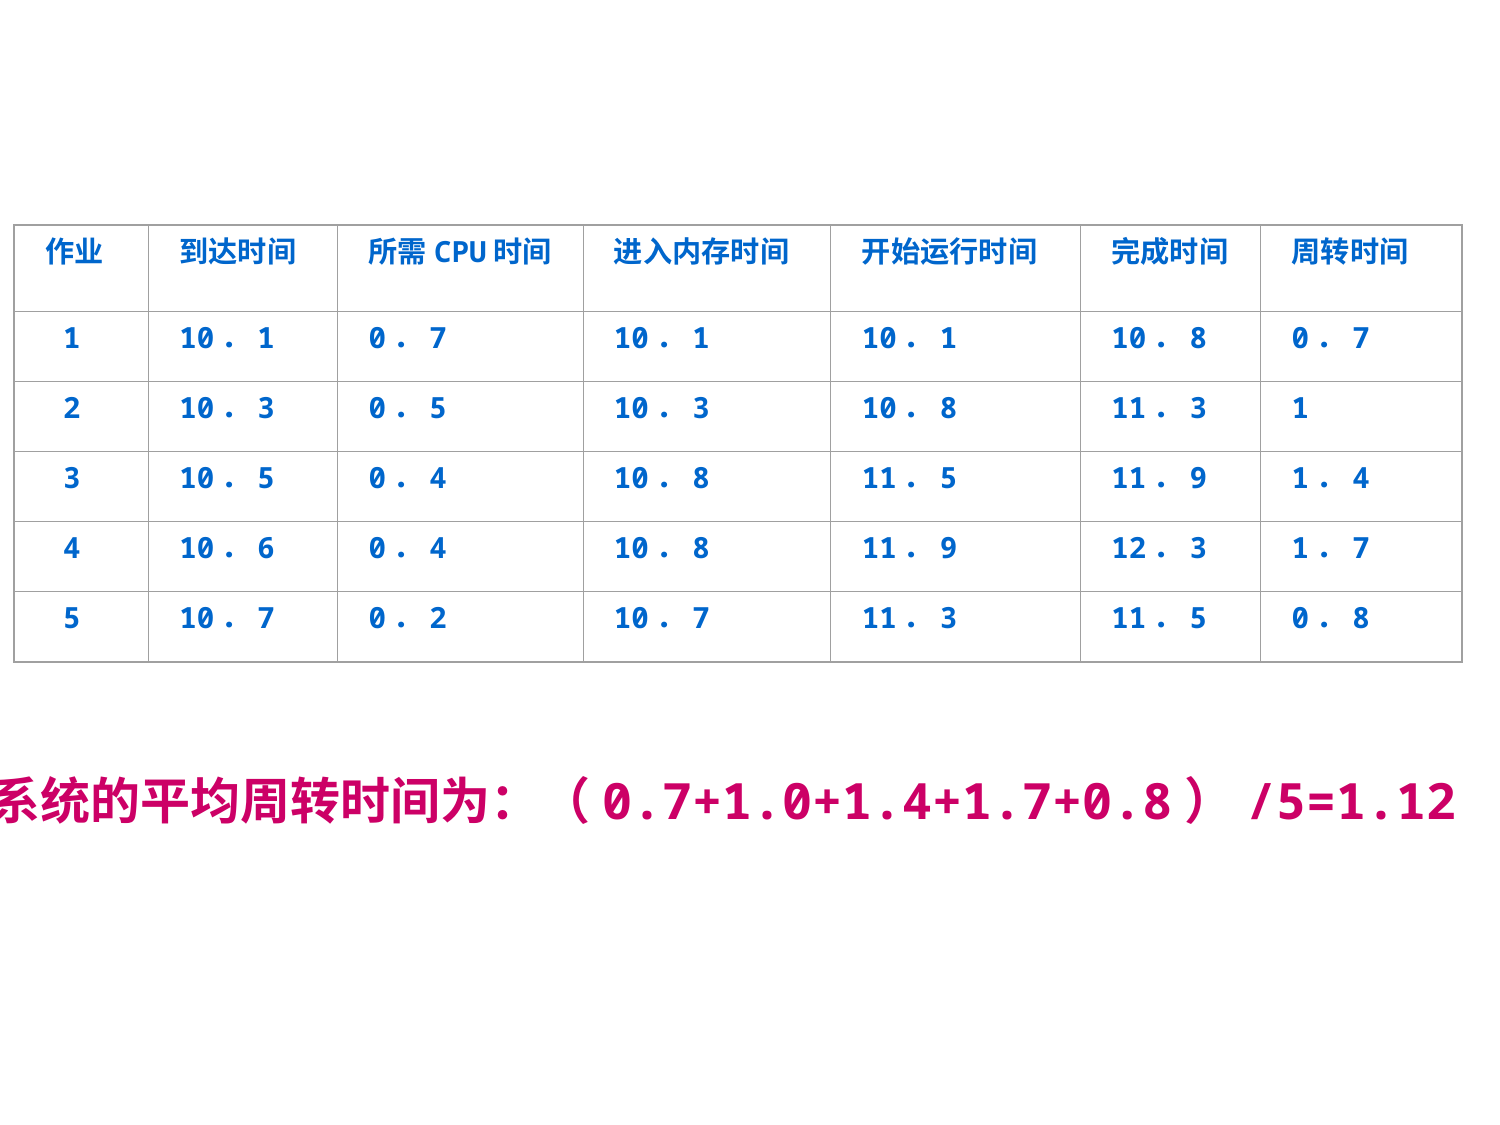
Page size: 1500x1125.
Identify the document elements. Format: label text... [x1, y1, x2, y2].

text_box 系统的平均周转时间为：（0.7+1.0+1.4+1.7+0.8）/5=1.12 [0, 762, 1500, 838]
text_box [13, 224, 1463, 663]
